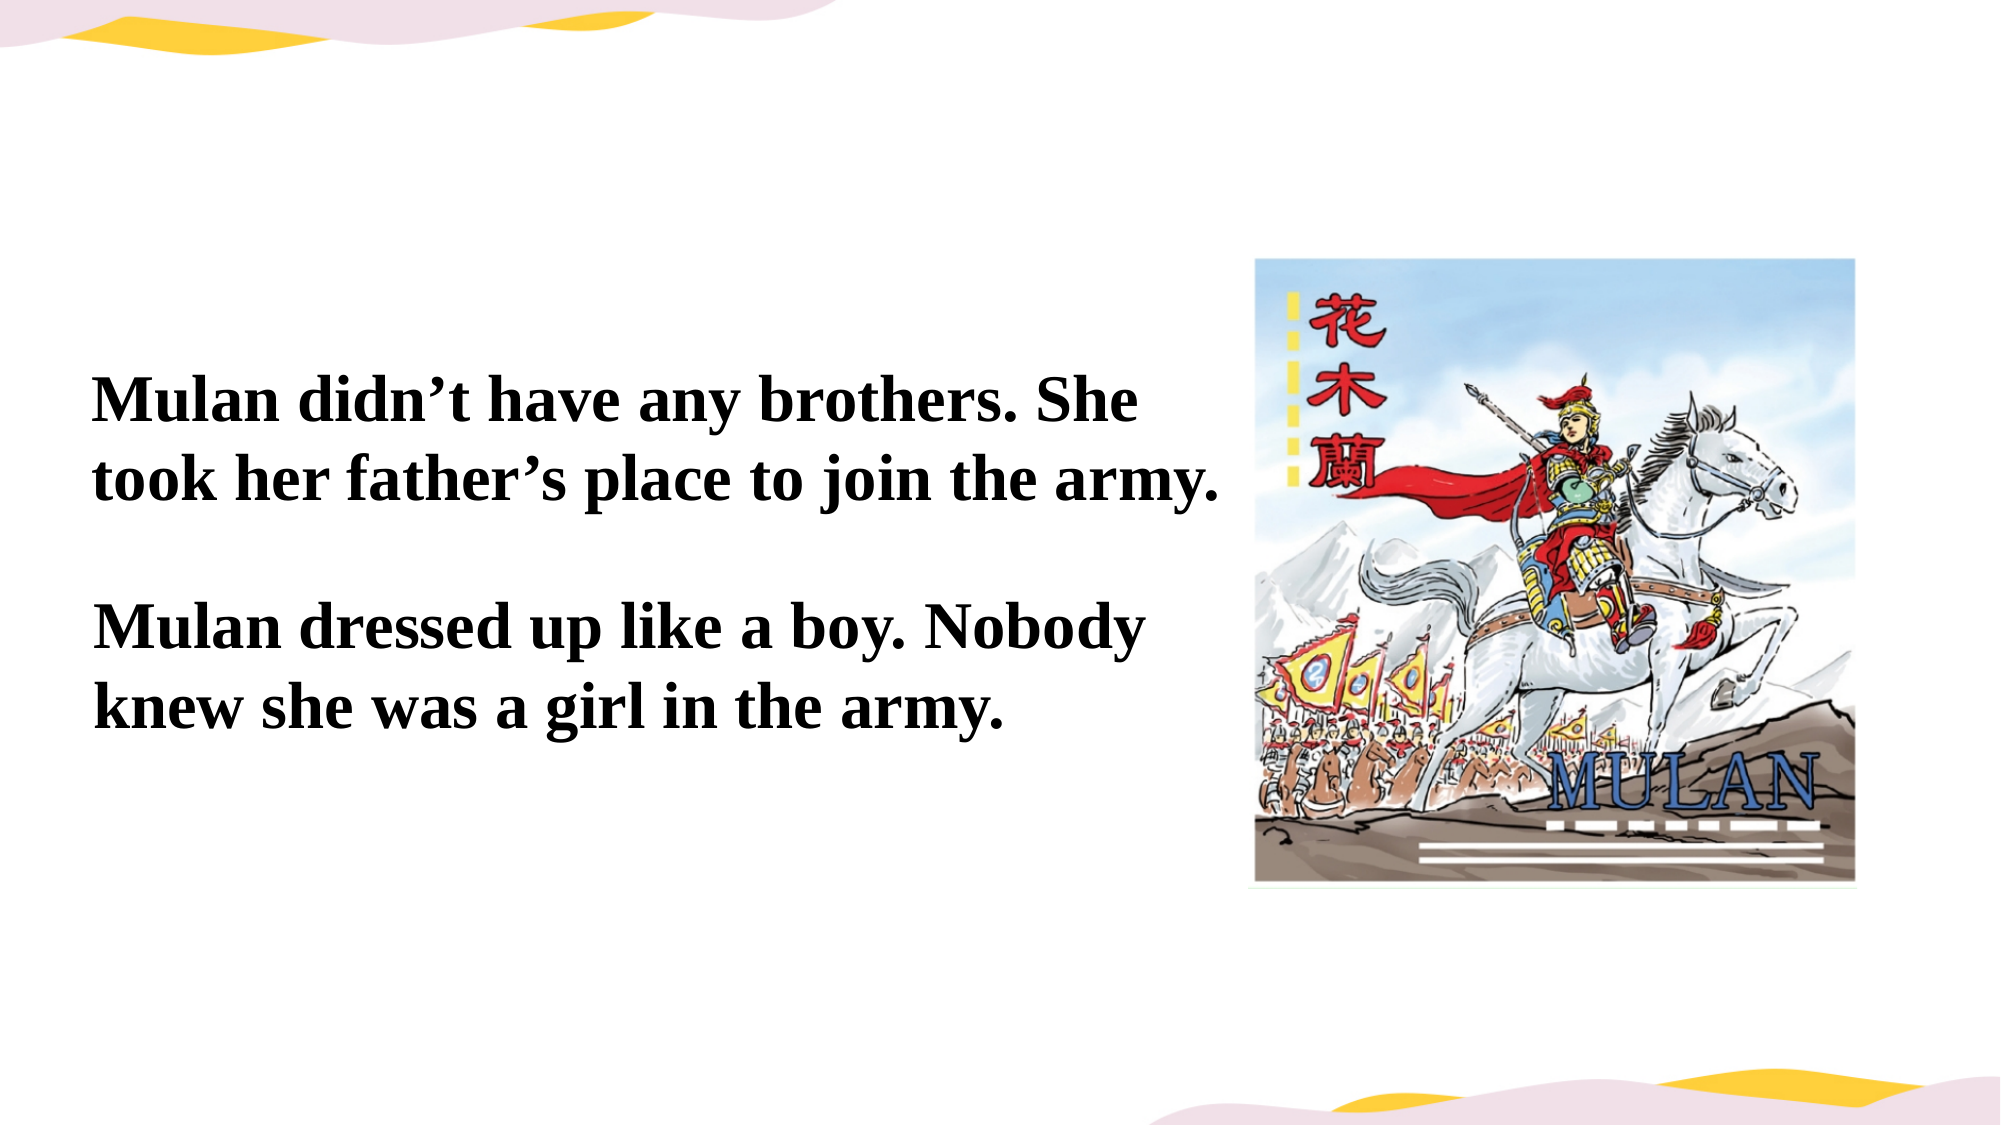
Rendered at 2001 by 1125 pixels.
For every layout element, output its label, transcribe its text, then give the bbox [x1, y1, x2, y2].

picture [0, 0, 2001, 1125]
text_box Mulan didn’t have any brothers. She took her father’s place to join the army. [77, 346, 1242, 522]
text_box Mulan dressed up like a boy. Nobody knew she was a girl in the army. [78, 574, 1242, 749]
